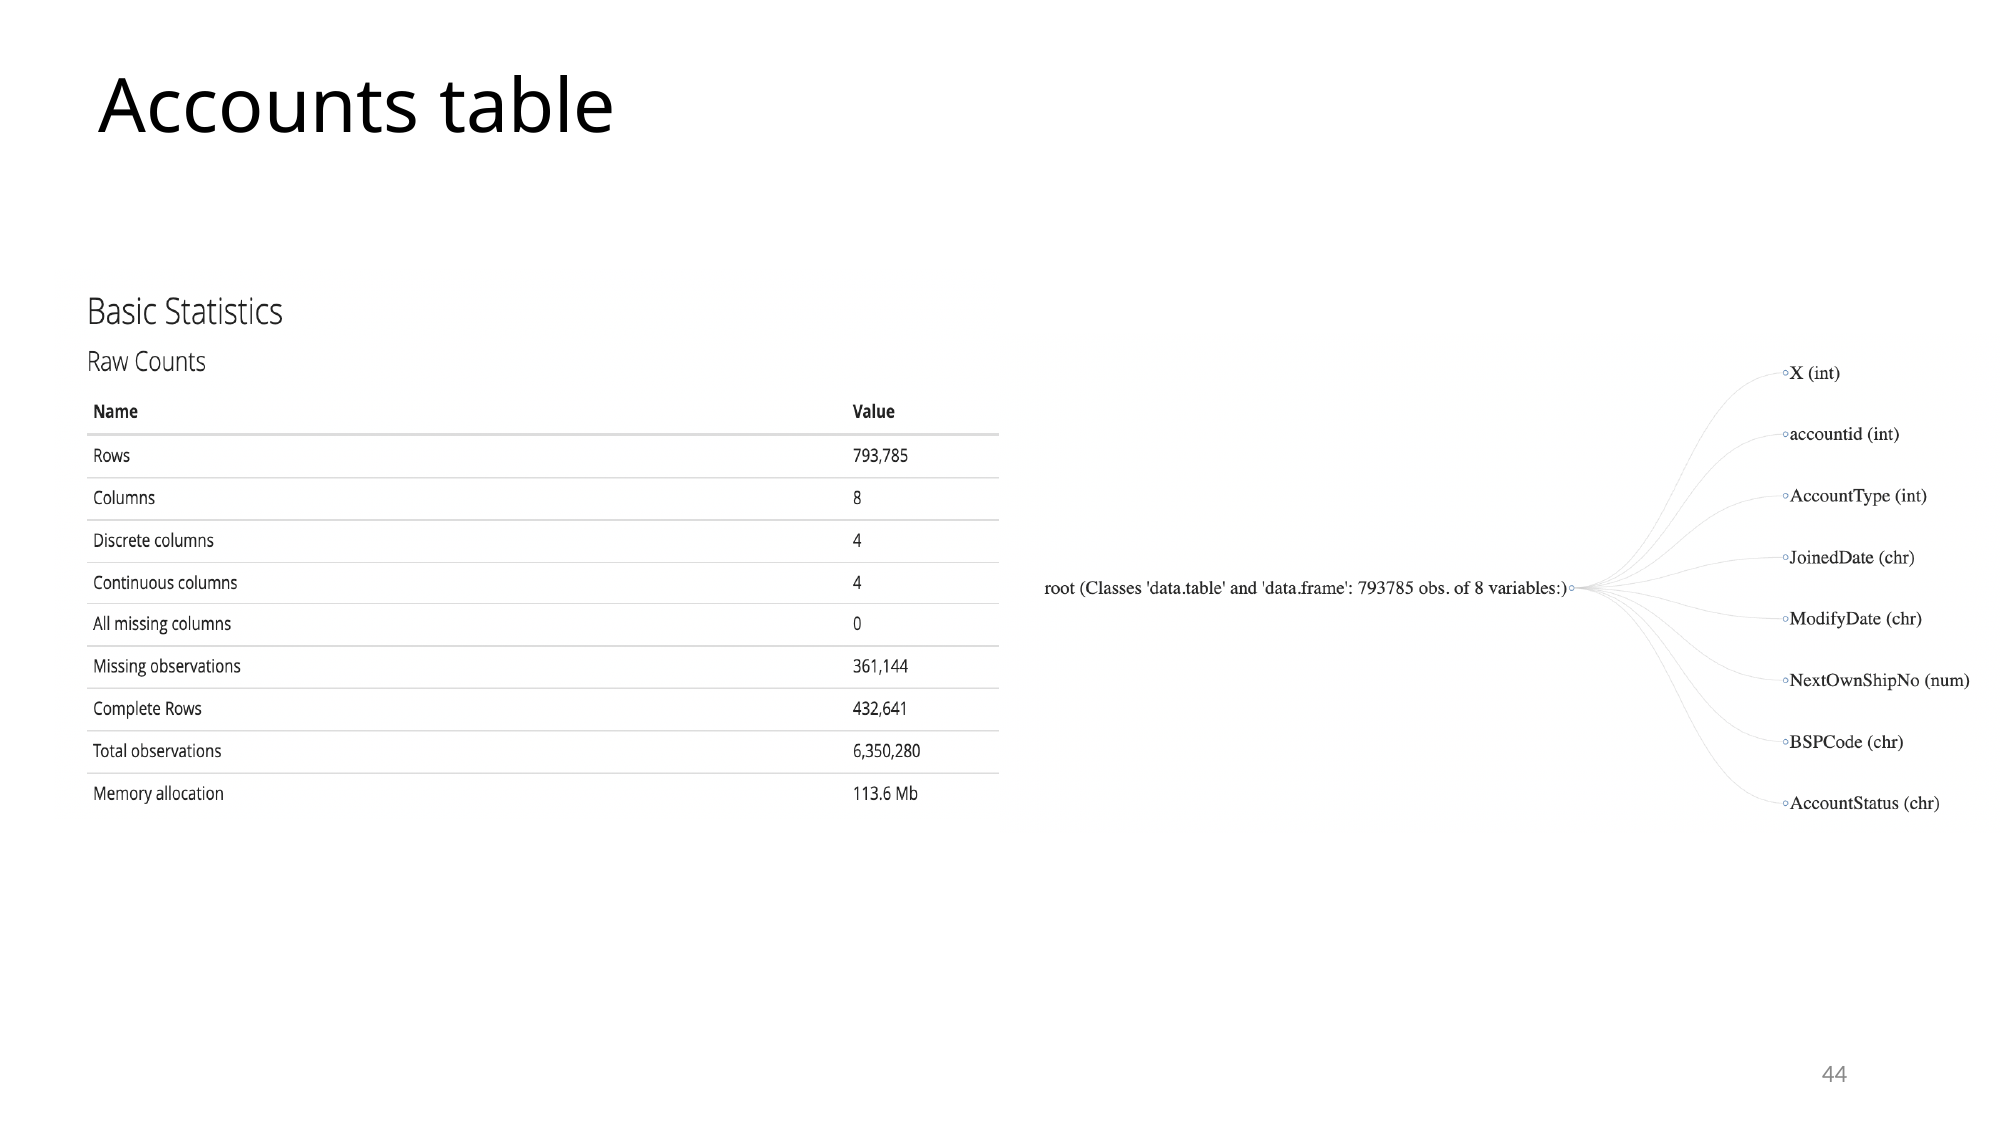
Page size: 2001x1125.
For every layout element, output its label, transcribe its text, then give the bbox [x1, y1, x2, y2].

picture [54, 269, 2000, 833]
slide_number 44 [1412, 1042, 1863, 1103]
title Accounts table [84, 0, 1809, 218]
